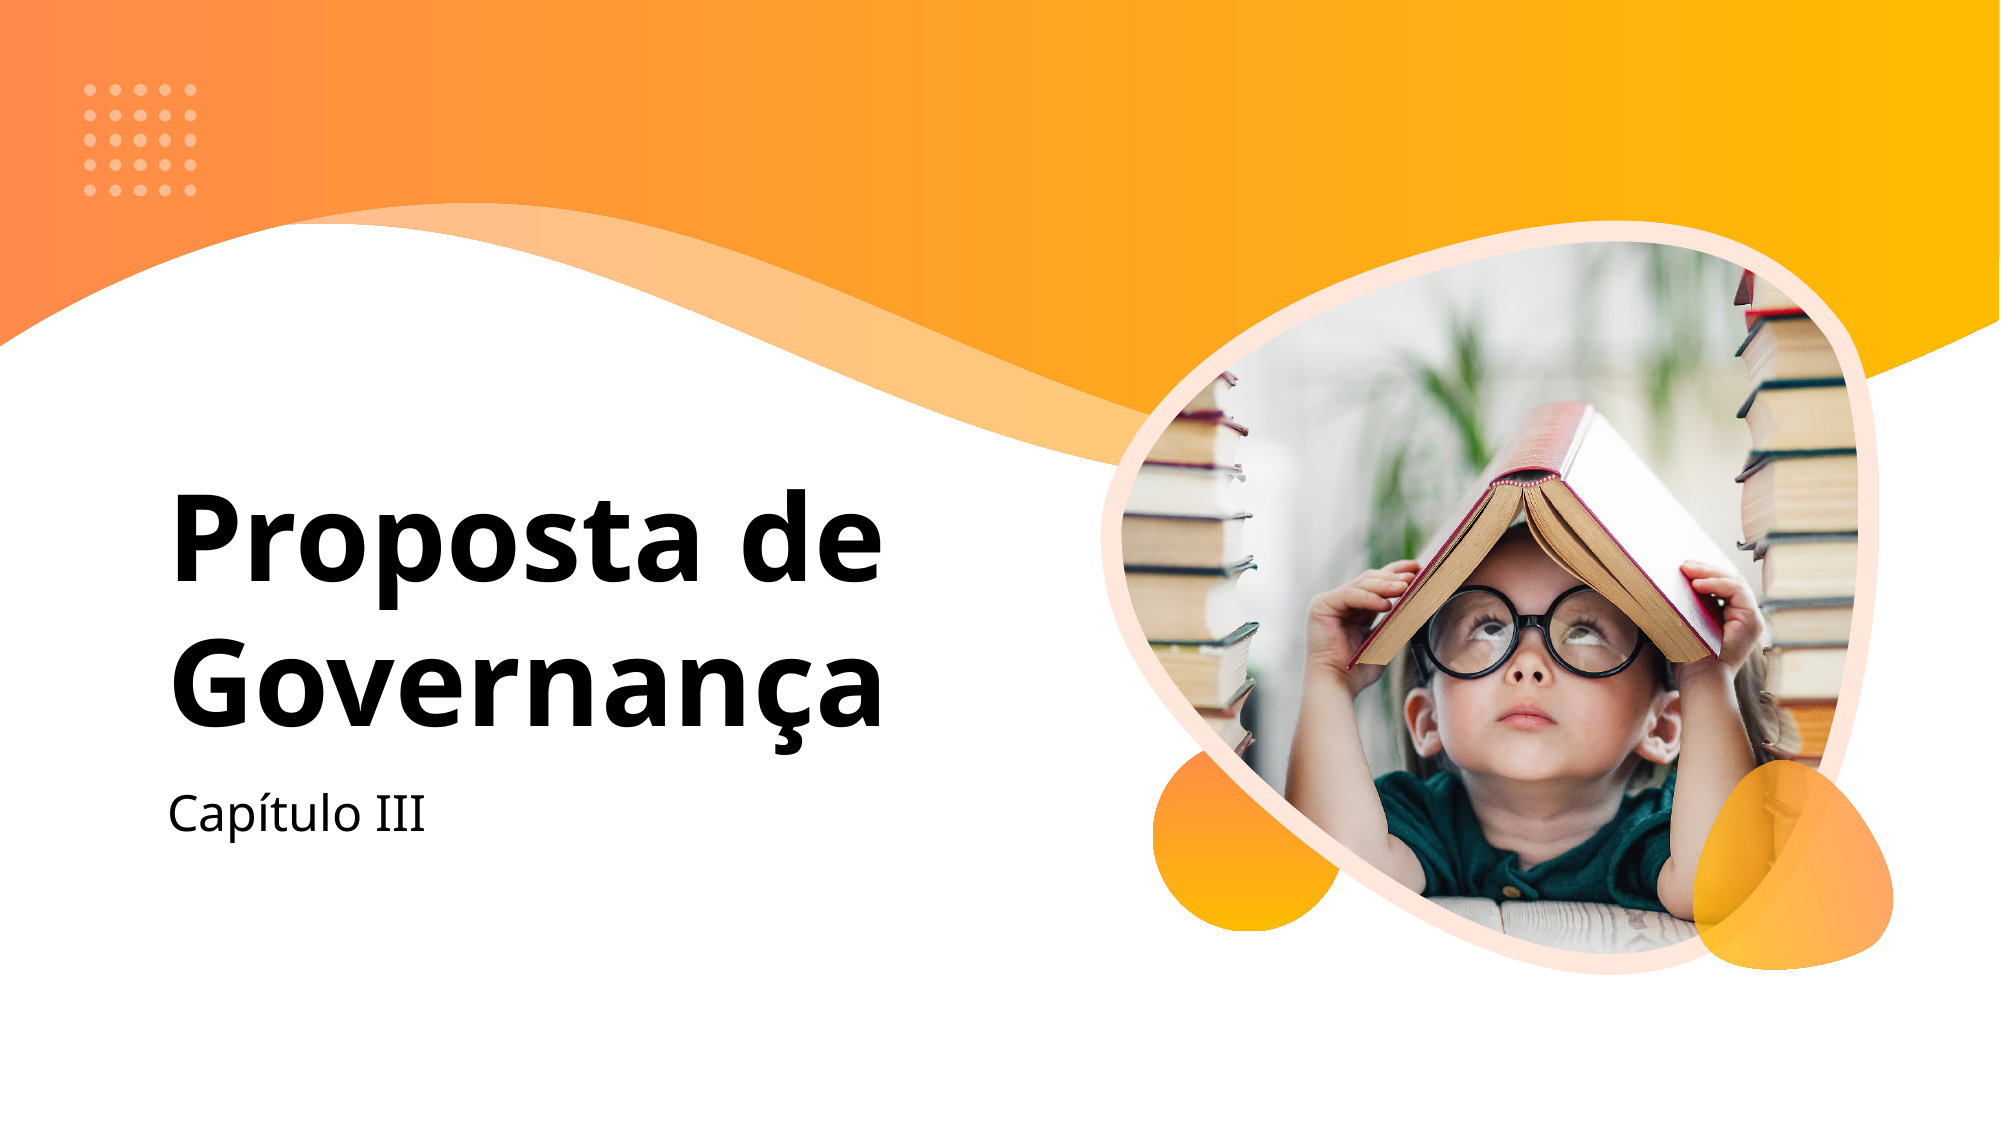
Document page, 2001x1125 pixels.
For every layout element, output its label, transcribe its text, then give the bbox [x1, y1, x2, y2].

text_box [1869, 827, 1895, 949]
text_box [1733, 965, 1824, 971]
title Proposta de Governança [167, 433, 1059, 751]
picture [1110, 230, 1869, 965]
list Capítulo III [167, 781, 1110, 905]
